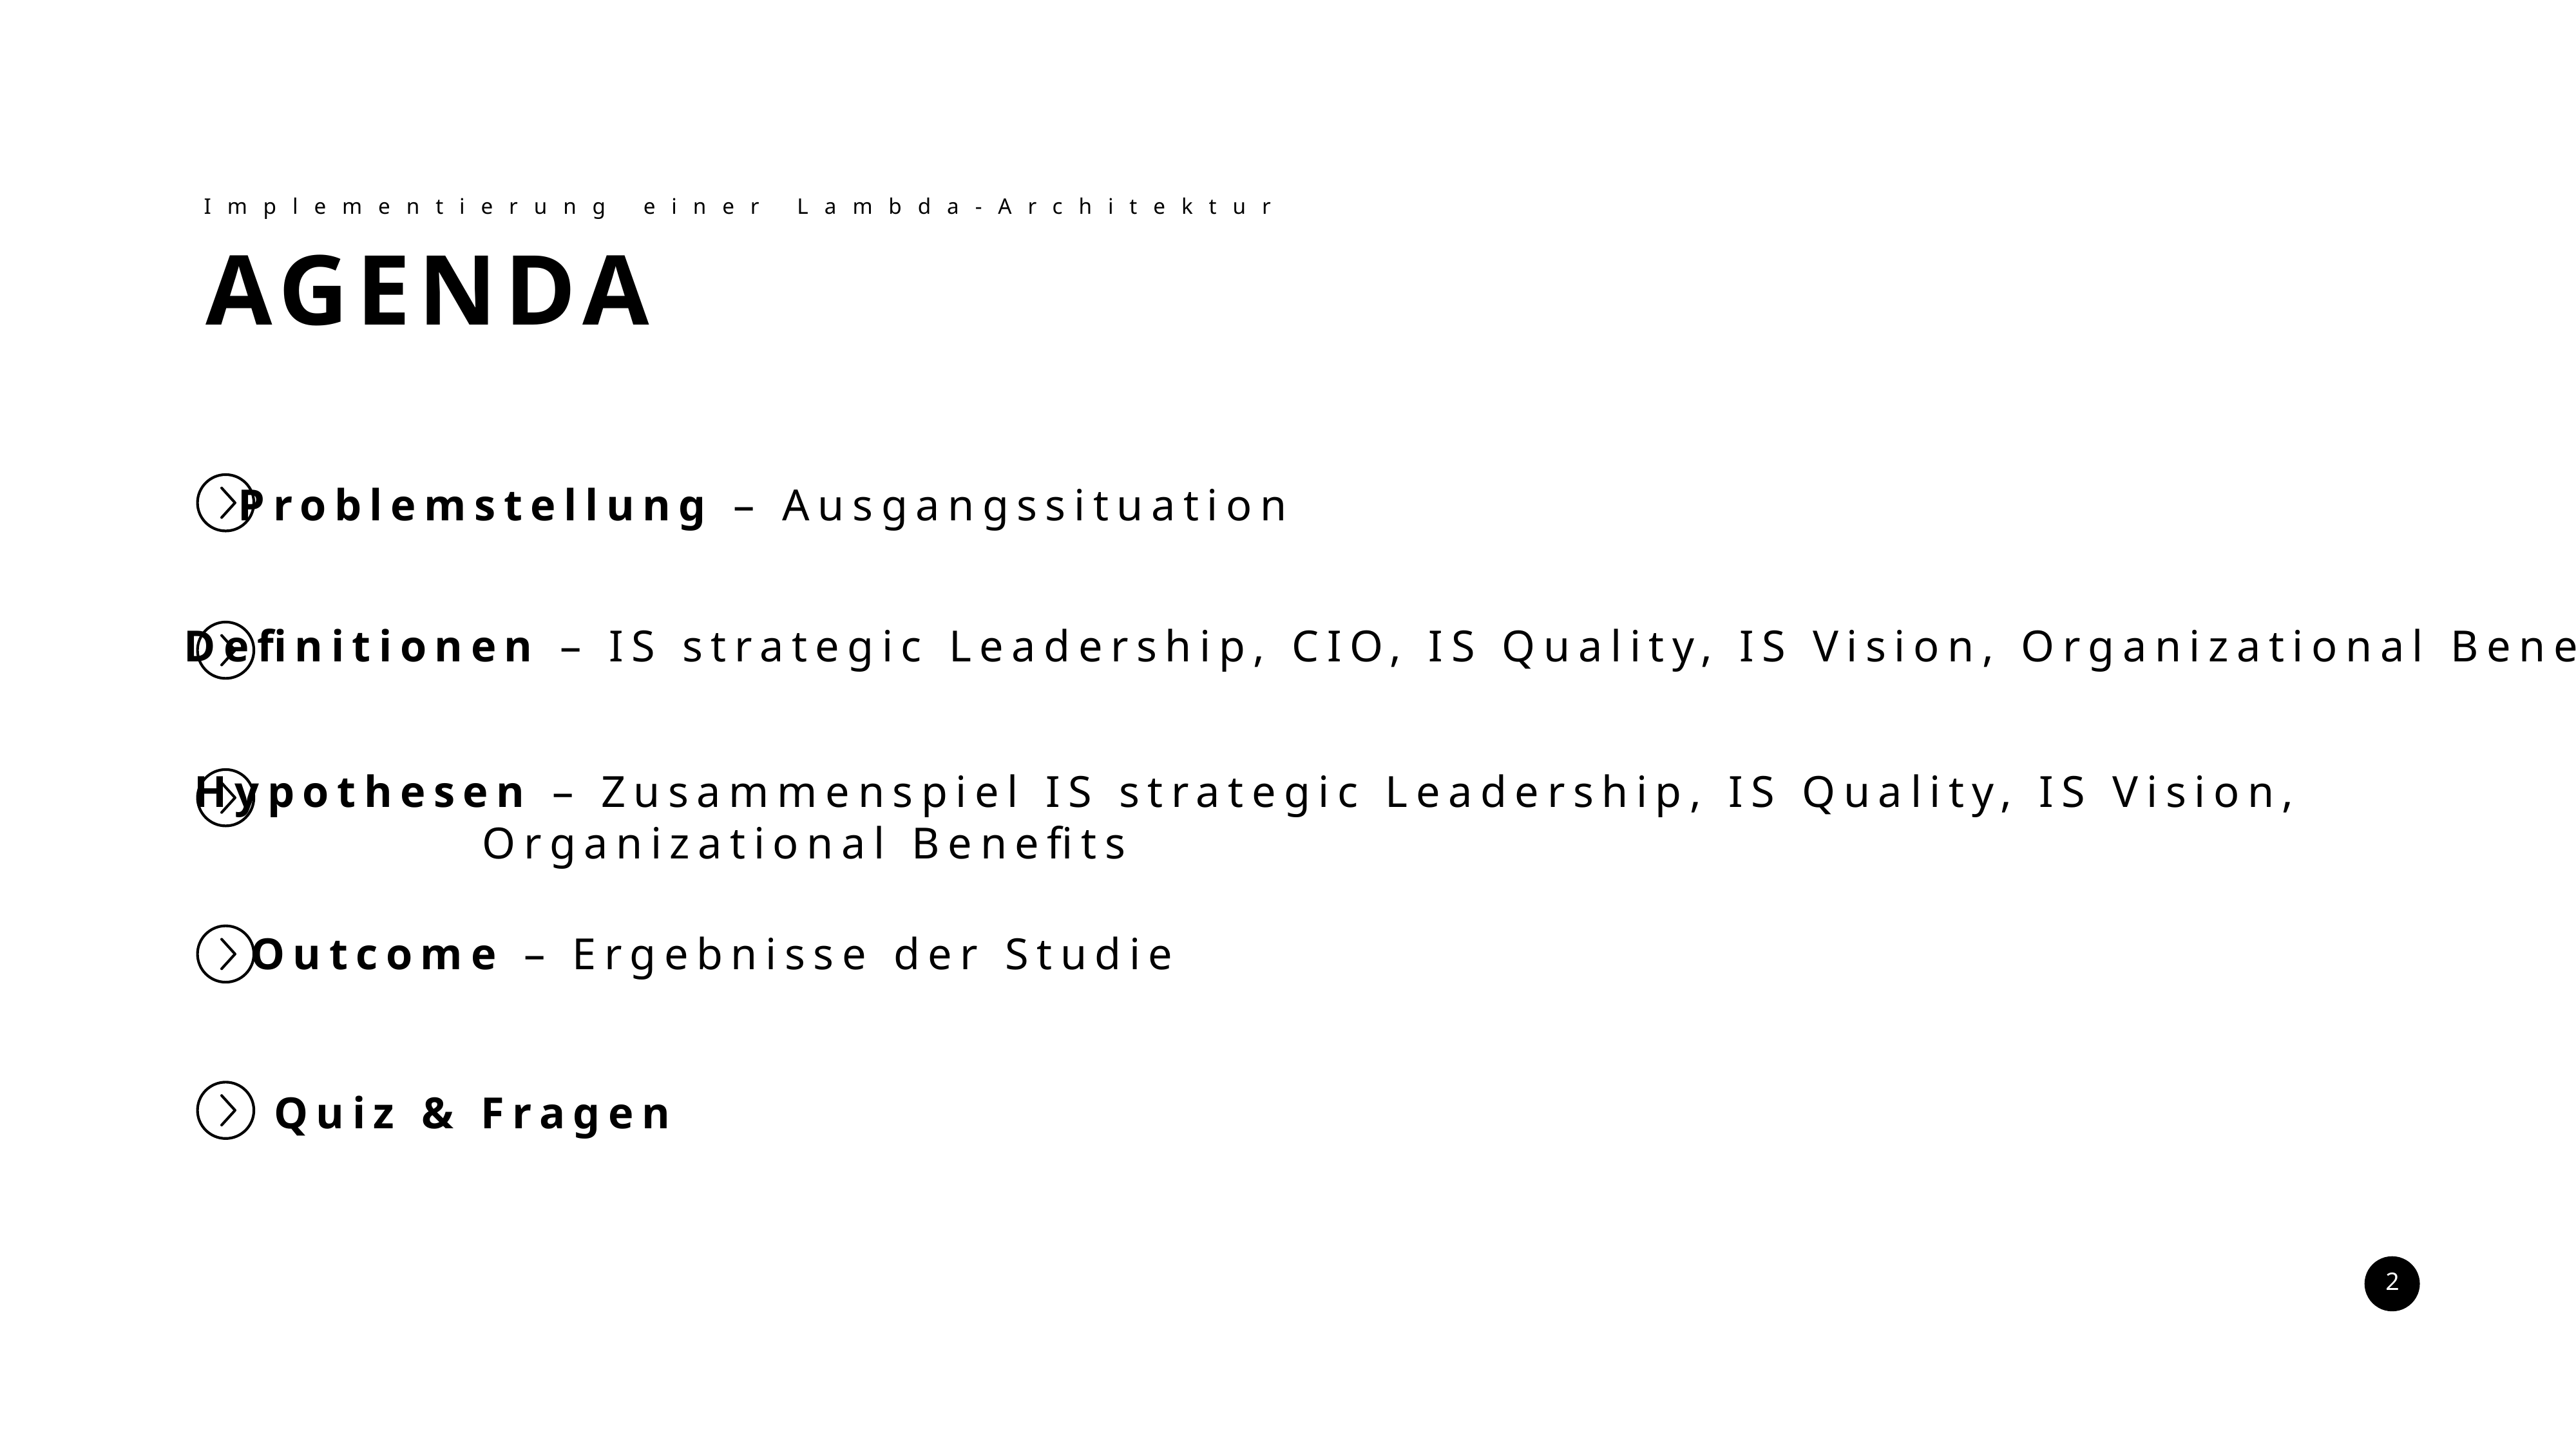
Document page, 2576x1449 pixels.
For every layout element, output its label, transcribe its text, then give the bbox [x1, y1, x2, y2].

text_box Definitionen – IS strategic Leadership, CIO, IS Quality, IS Vision, Organizational Benefits [174, 614, 2576, 727]
text_box Problemstellung – Ausgangssituation [228, 473, 1317, 535]
text_box Hypothesen – Zusammenspiel IS strategic Leadership, IS Quality, IS Vision, Organizational Benefits [184, 759, 2306, 872]
text_box Implementierung einer Lambda-Architektur [194, 187, 1282, 223]
text_box [196, 768, 256, 828]
text_box Outcome – Ergebnisse der Studie [241, 922, 1183, 983]
text_box [196, 473, 256, 533]
text_box [196, 924, 256, 984]
text_box AGENDA [196, 223, 1216, 350]
text_box [196, 1081, 256, 1140]
text_box Quiz & Fragen [264, 1081, 680, 1142]
text_box [196, 620, 256, 680]
